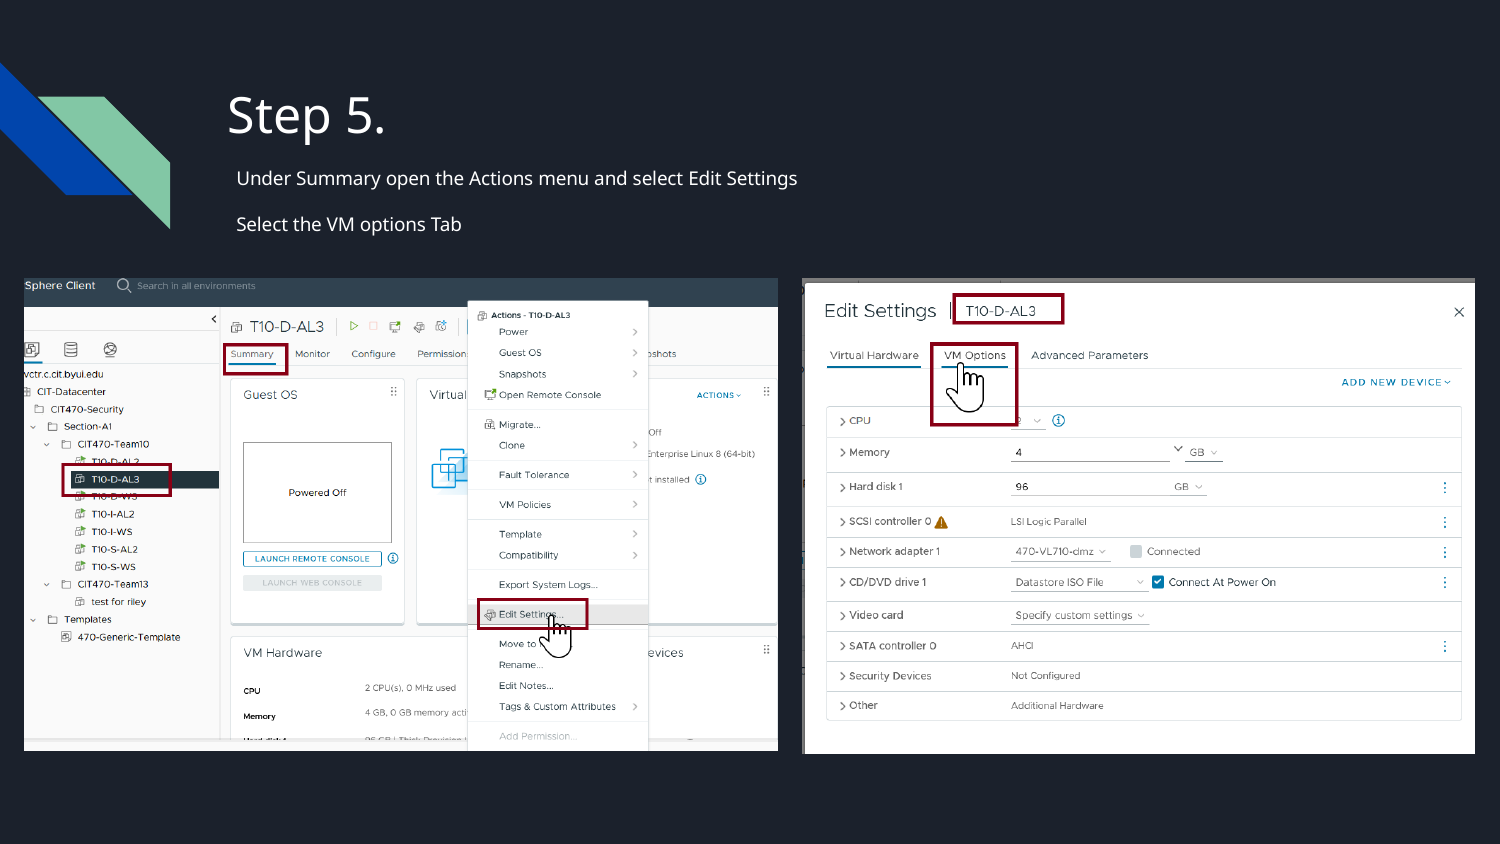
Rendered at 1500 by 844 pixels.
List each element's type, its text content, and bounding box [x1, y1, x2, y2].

list Under Summary open the Actions menu and select Edit Settings Select the VM options Tab [221, 146, 1376, 254]
picture [24, 278, 778, 751]
title Step 5. [212, 64, 1368, 215]
picture [801, 278, 1476, 754]
